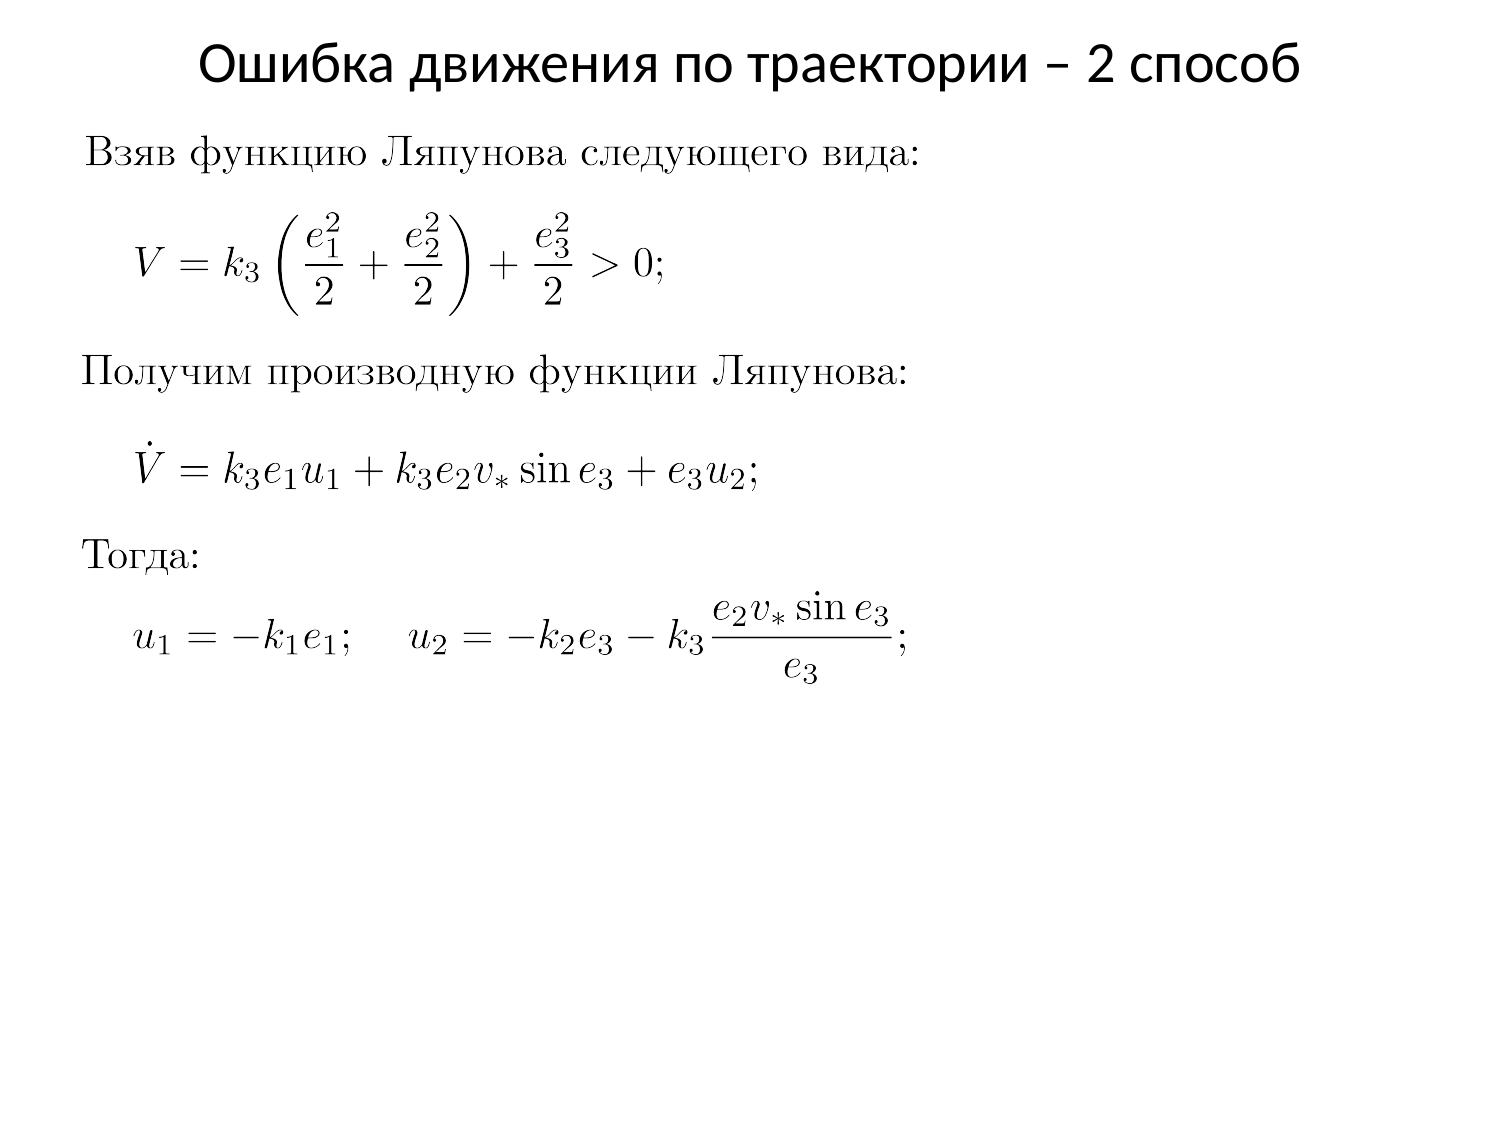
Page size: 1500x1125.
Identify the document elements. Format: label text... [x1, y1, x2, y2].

text_box Ошибка движения по траектории – 2 способ [81, 17, 1418, 111]
picture [135, 212, 662, 316]
picture [81, 539, 197, 575]
picture [133, 591, 905, 684]
picture [135, 441, 756, 491]
picture [86, 135, 917, 174]
picture [81, 354, 905, 393]
